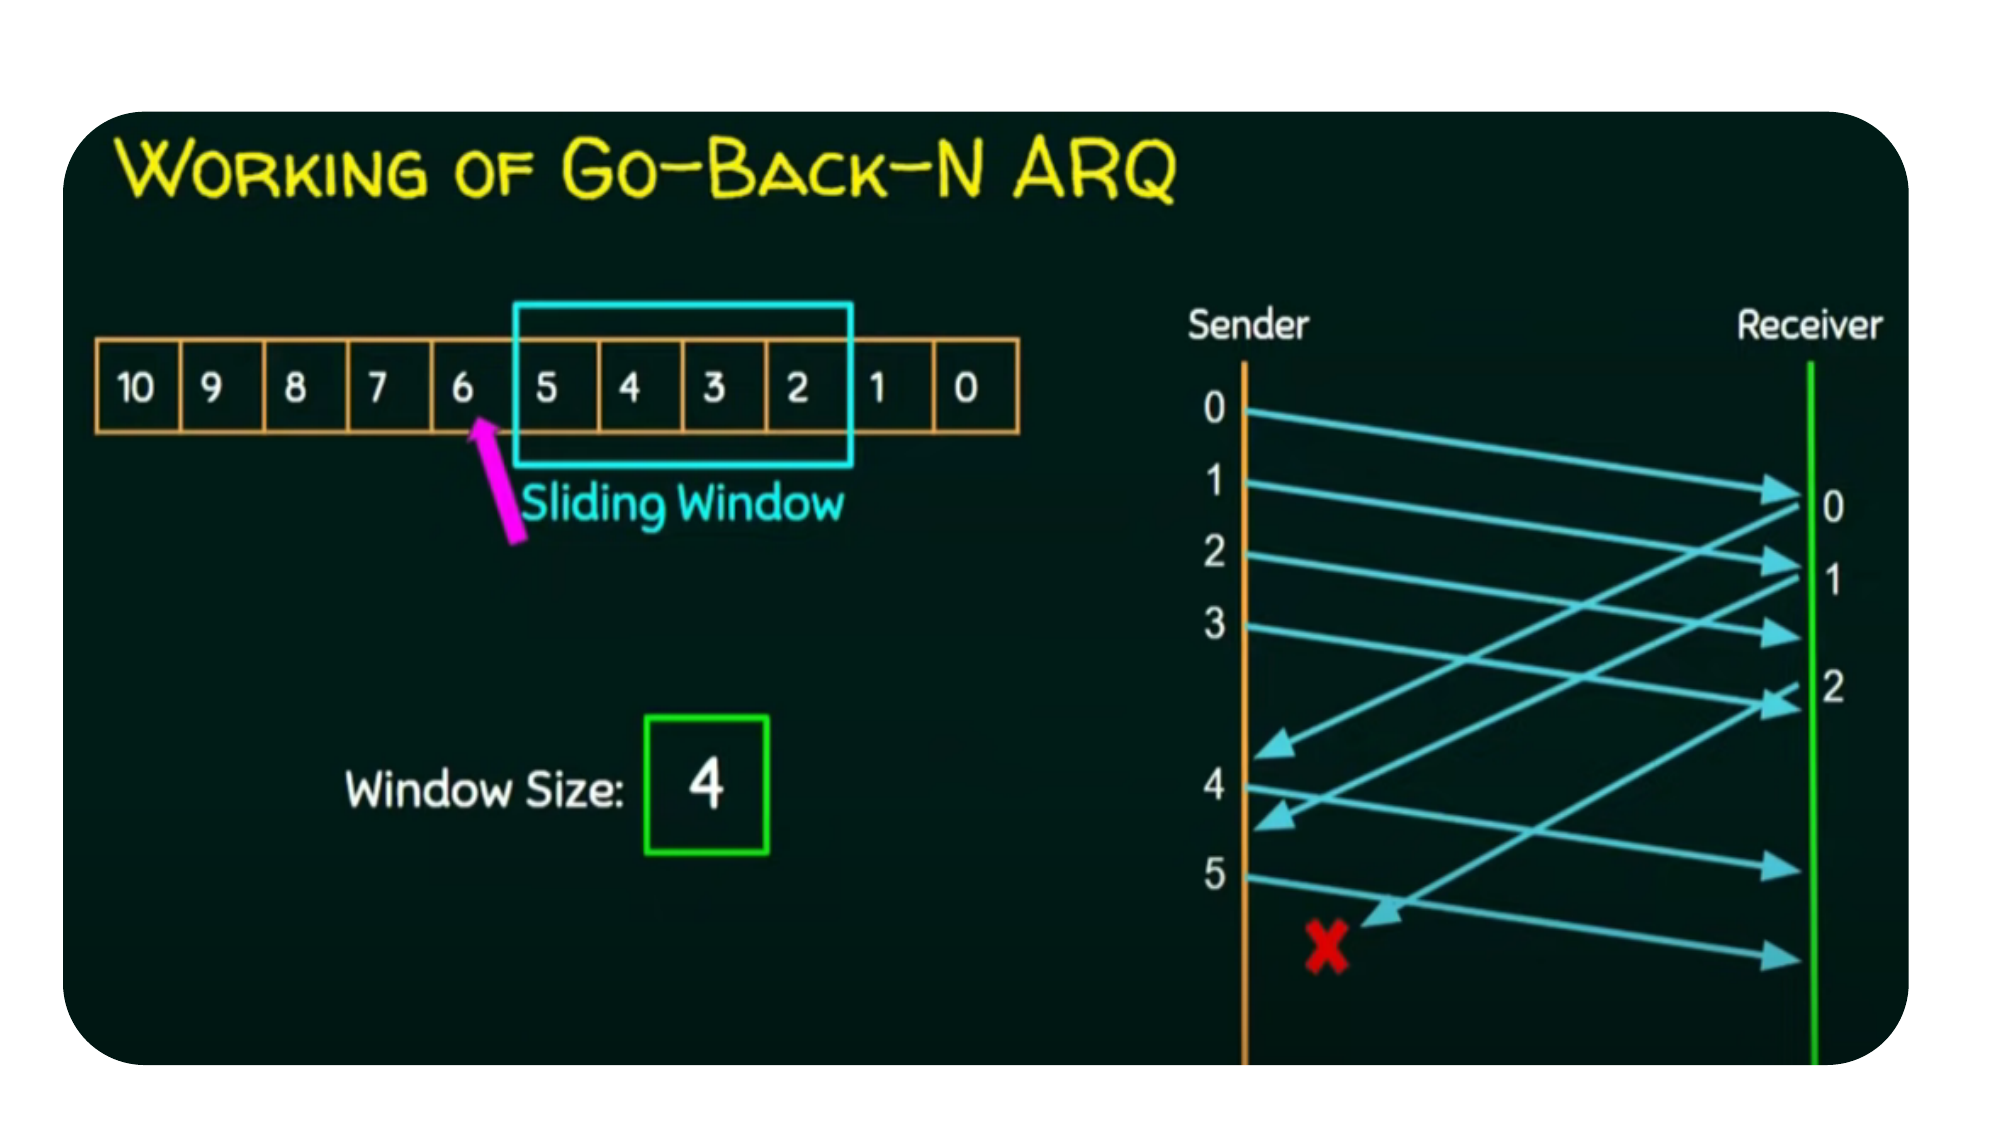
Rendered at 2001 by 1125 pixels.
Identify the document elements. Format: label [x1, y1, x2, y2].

picture [62, 111, 1909, 1066]
